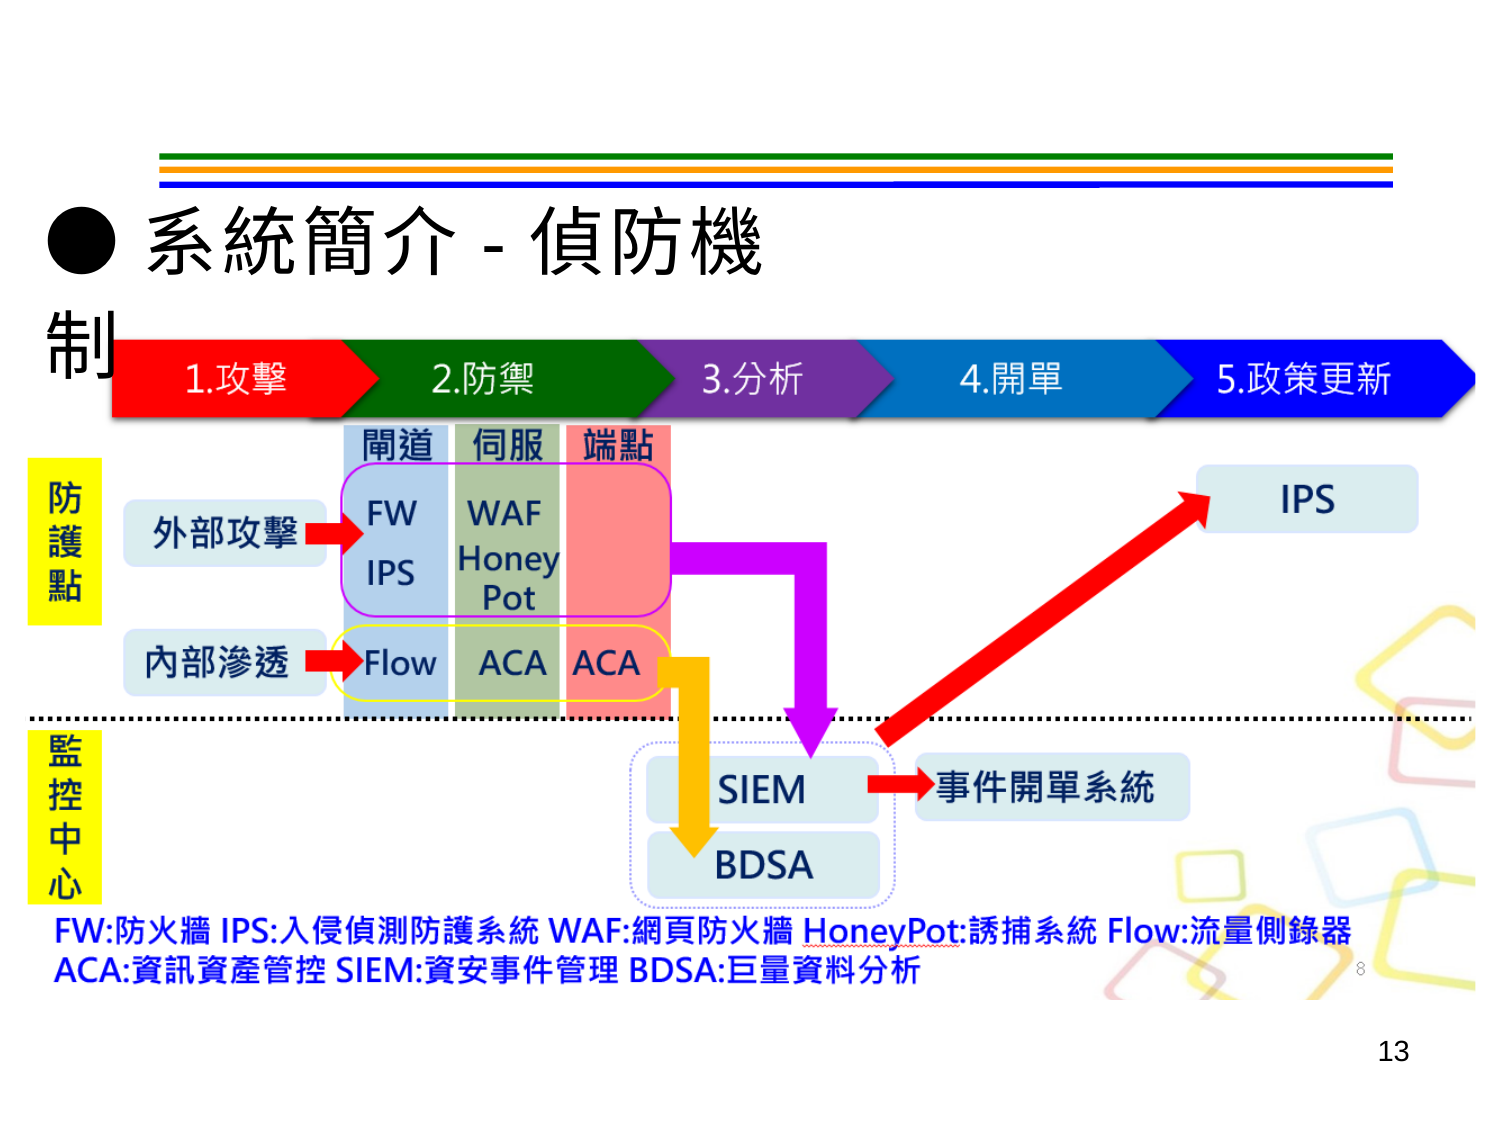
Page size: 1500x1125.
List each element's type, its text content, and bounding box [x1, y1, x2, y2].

text_box ●系統簡介-偵防機制 [29, 172, 780, 333]
slide_number 13 [1074, 1024, 1426, 1103]
picture [25, 334, 1476, 1000]
